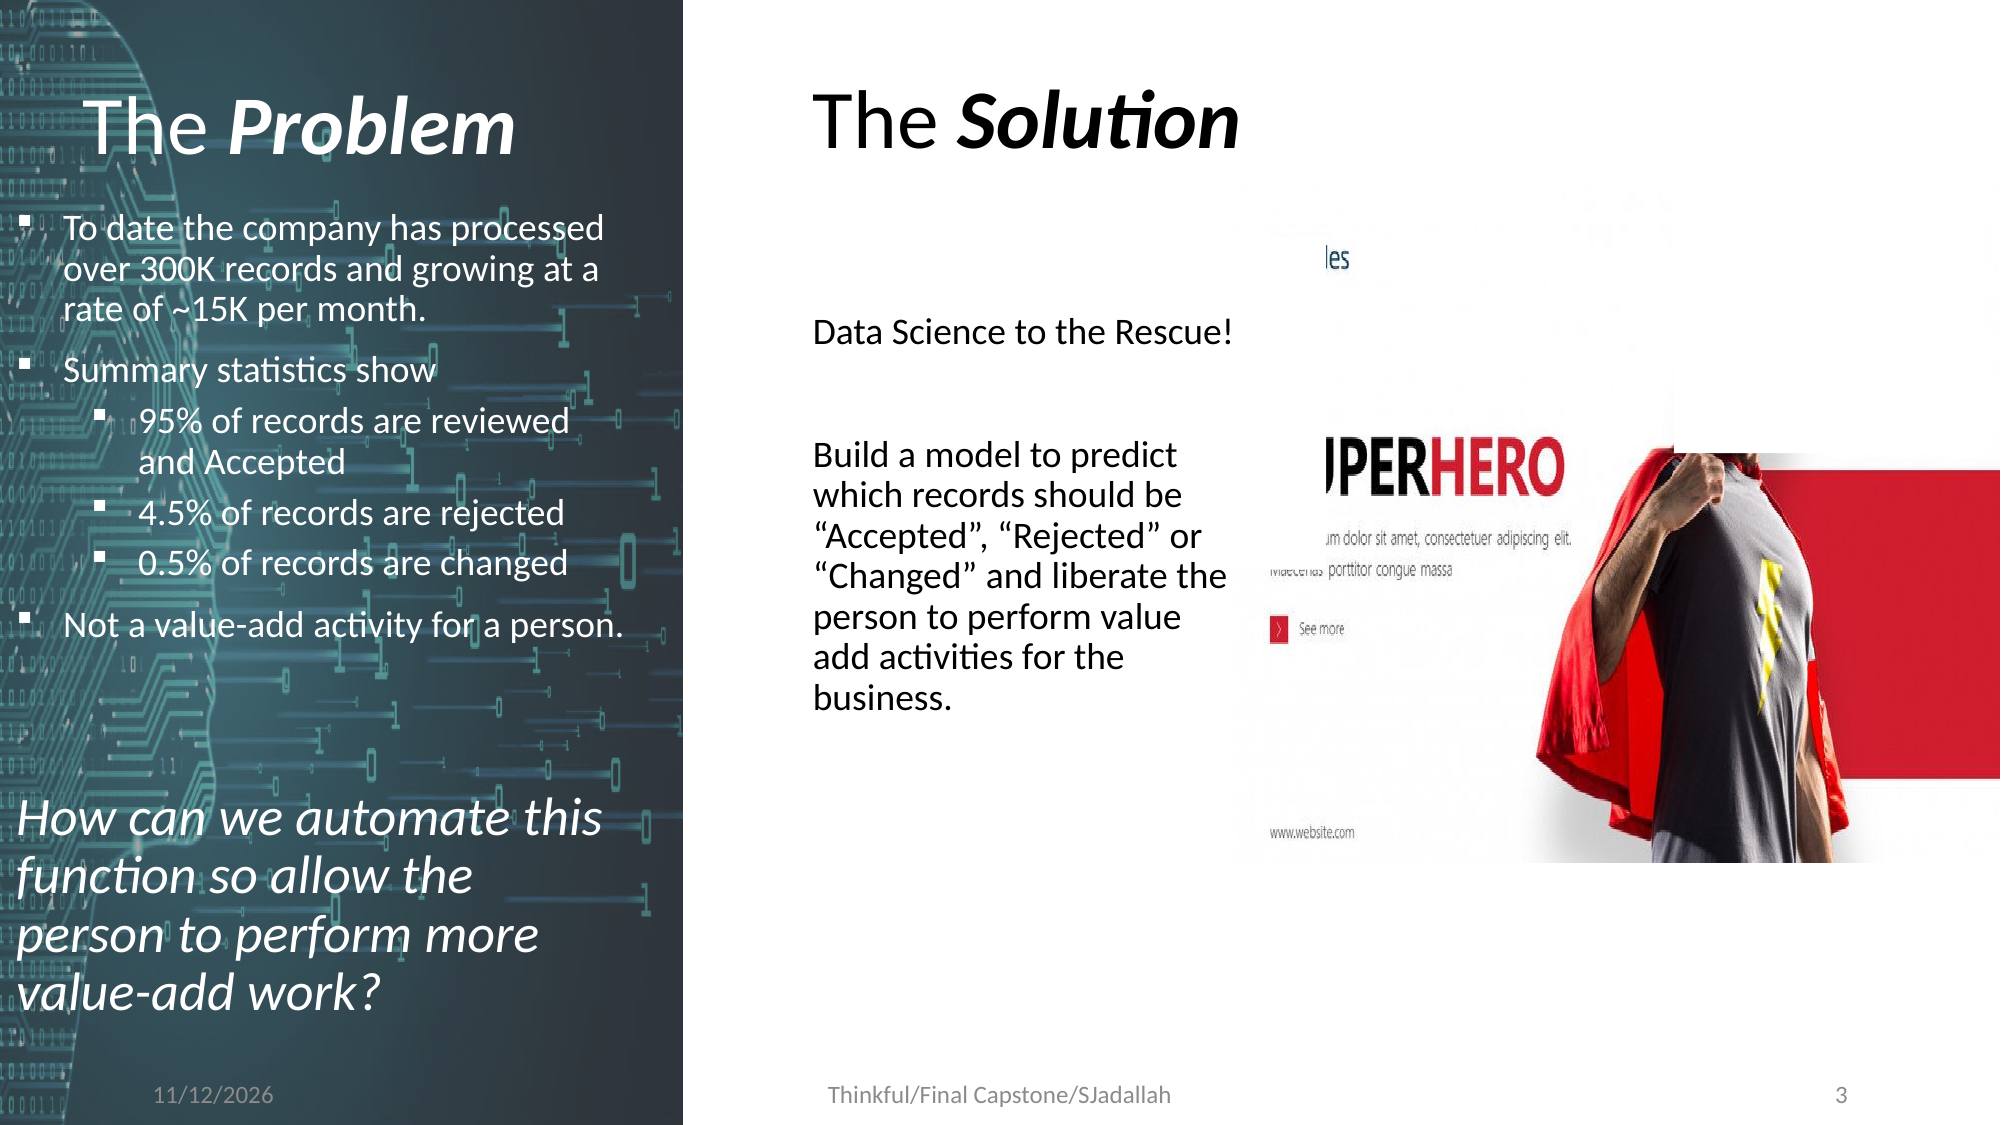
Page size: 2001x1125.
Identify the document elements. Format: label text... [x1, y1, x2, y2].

list To date the company has processed over 300K records and growing at a rate of ~15K per month. Summary statistics show 95% of records are reviewed and Accepted 4.5% of records are rejected 0.5% of records are changed Not a value-add activity for a person. How can we automate this function so allow the person to perform more value-add work? [1, 200, 647, 827]
footer Thinkful/Final Capstone/SJadallah [662, 1063, 1338, 1123]
slide_number 3 [1412, 1063, 1863, 1123]
title The Problem [49, 75, 695, 338]
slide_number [137, 1063, 588, 1123]
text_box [797, 69, 2000, 931]
